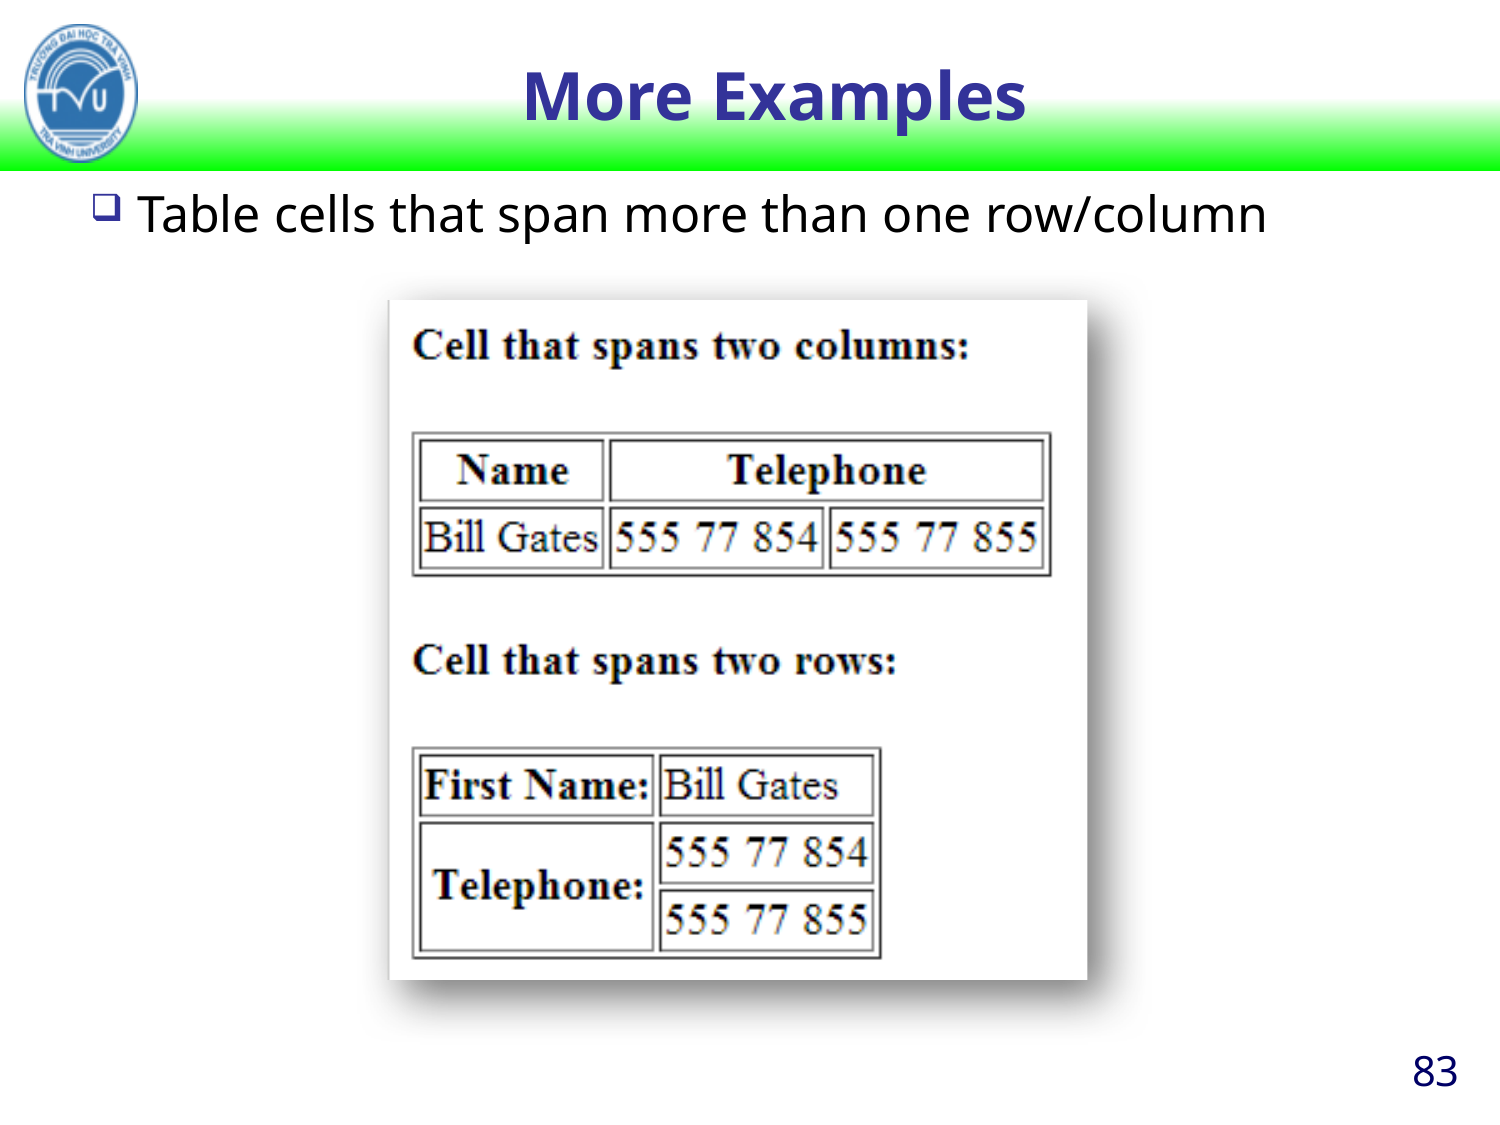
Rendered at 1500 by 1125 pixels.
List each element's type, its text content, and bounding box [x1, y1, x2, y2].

picture [24, 24, 74, 163]
title More Examples [74, 24, 1476, 163]
list Table cells that span more than one row/column [74, 174, 1476, 276]
slide_number 83 [1312, 1037, 1476, 1101]
picture [387, 299, 1088, 981]
